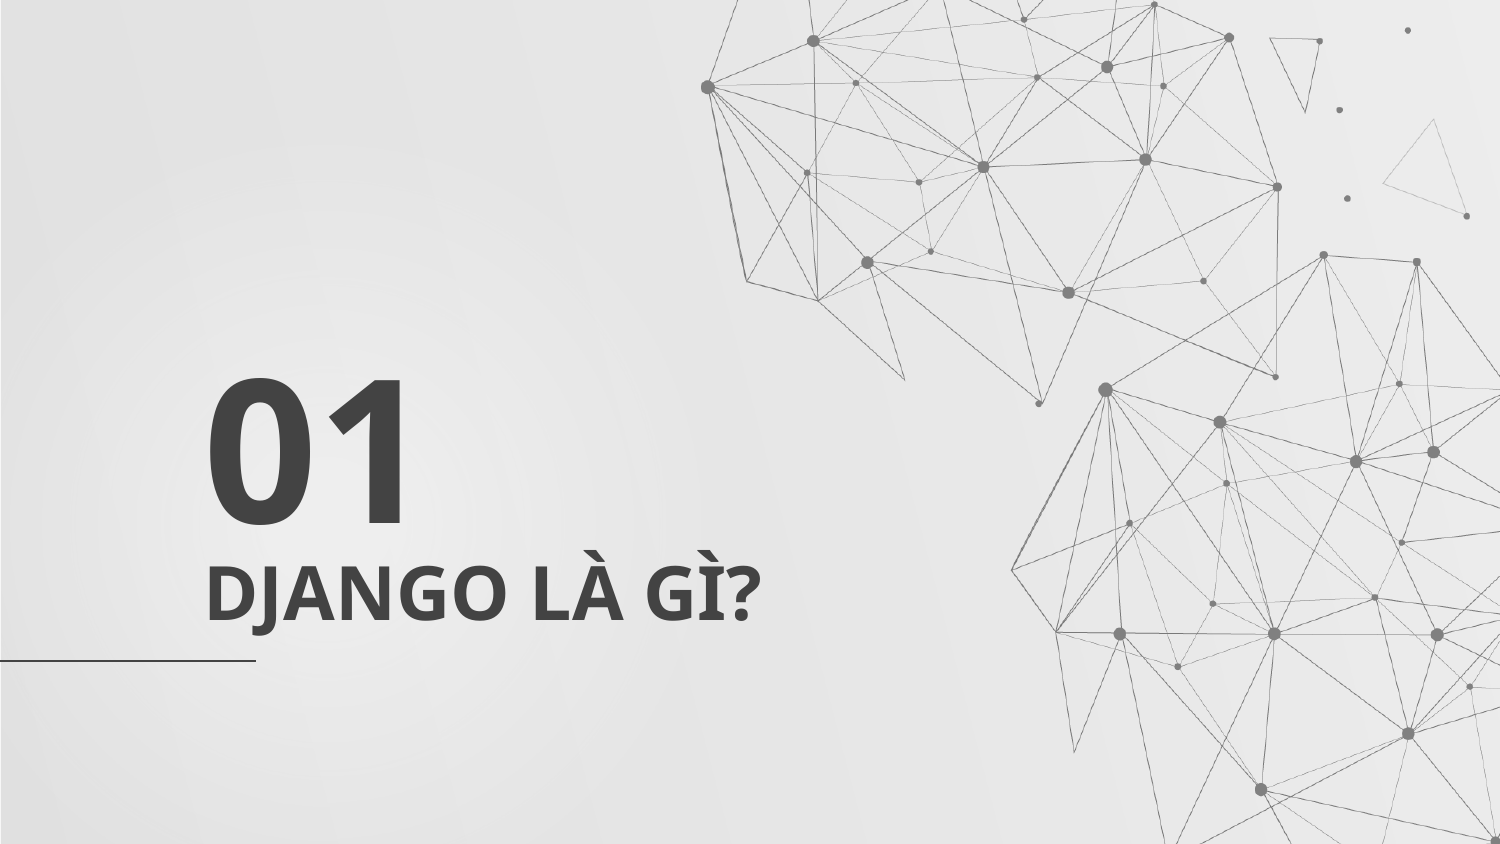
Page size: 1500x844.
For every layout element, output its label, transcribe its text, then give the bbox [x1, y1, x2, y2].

title DJANGO LÀ GÌ? [188, 506, 1010, 674]
title 01 [188, 381, 678, 505]
picture [0, 0, 1500, 844]
